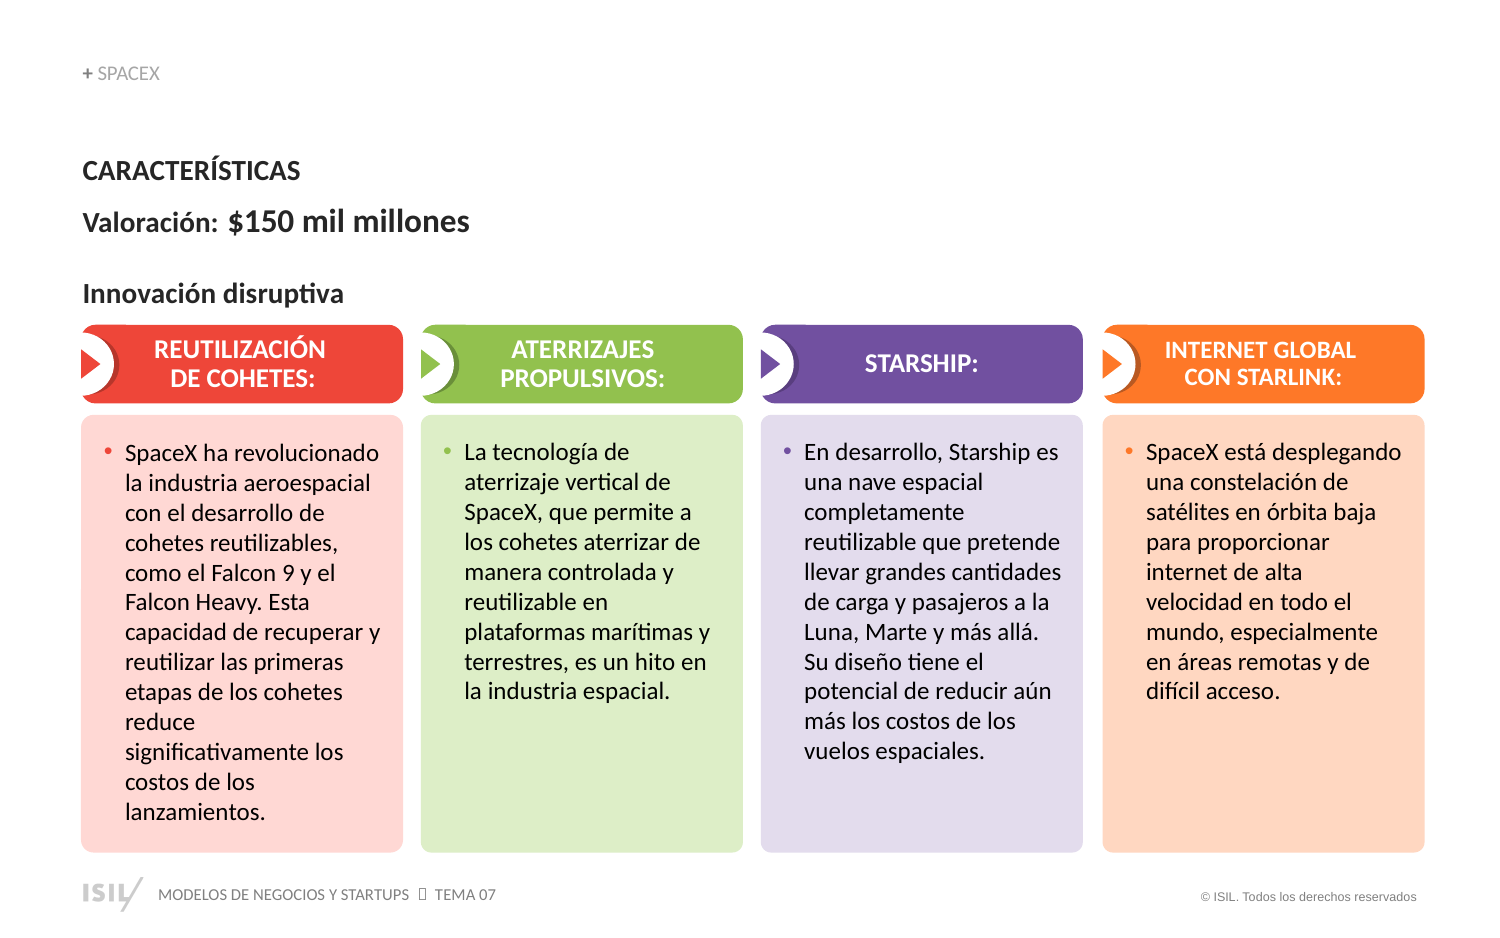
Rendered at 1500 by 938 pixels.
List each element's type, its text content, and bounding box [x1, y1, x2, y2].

text_box CARACTERÍSTICAS Valoración: $150 mil millones Innovación disruptiva [80, 151, 1420, 309]
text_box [386, 332, 460, 396]
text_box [726, 324, 1083, 853]
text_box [46, 332, 120, 396]
text_box ATERRIZAJES PROPULSIVOS: [424, 324, 725, 404]
text_box La tecnología de aterrizaje vertical de SpaceX, que permite a los cohetes aterrizar de manera controlada y reutilizable en plataformas marítimas y terrestres, es un hito en la industria espacial. [420, 414, 721, 853]
text_box + SPACEX [82, 61, 721, 85]
text_box REUTILIZACIÓN DE COHETES: [84, 324, 400, 404]
text_box SpaceX ha revolucionado la industria aeroespacial con el desarrollo de cohetes reutilizables, como el Falcon 9 y el Falcon Heavy. Esta capacidad de recuperar y reutilizar las primeras etapas de los cohetes reduce significativamente los costos de los lanzamientos. [80, 414, 404, 853]
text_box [1084, 324, 1425, 853]
